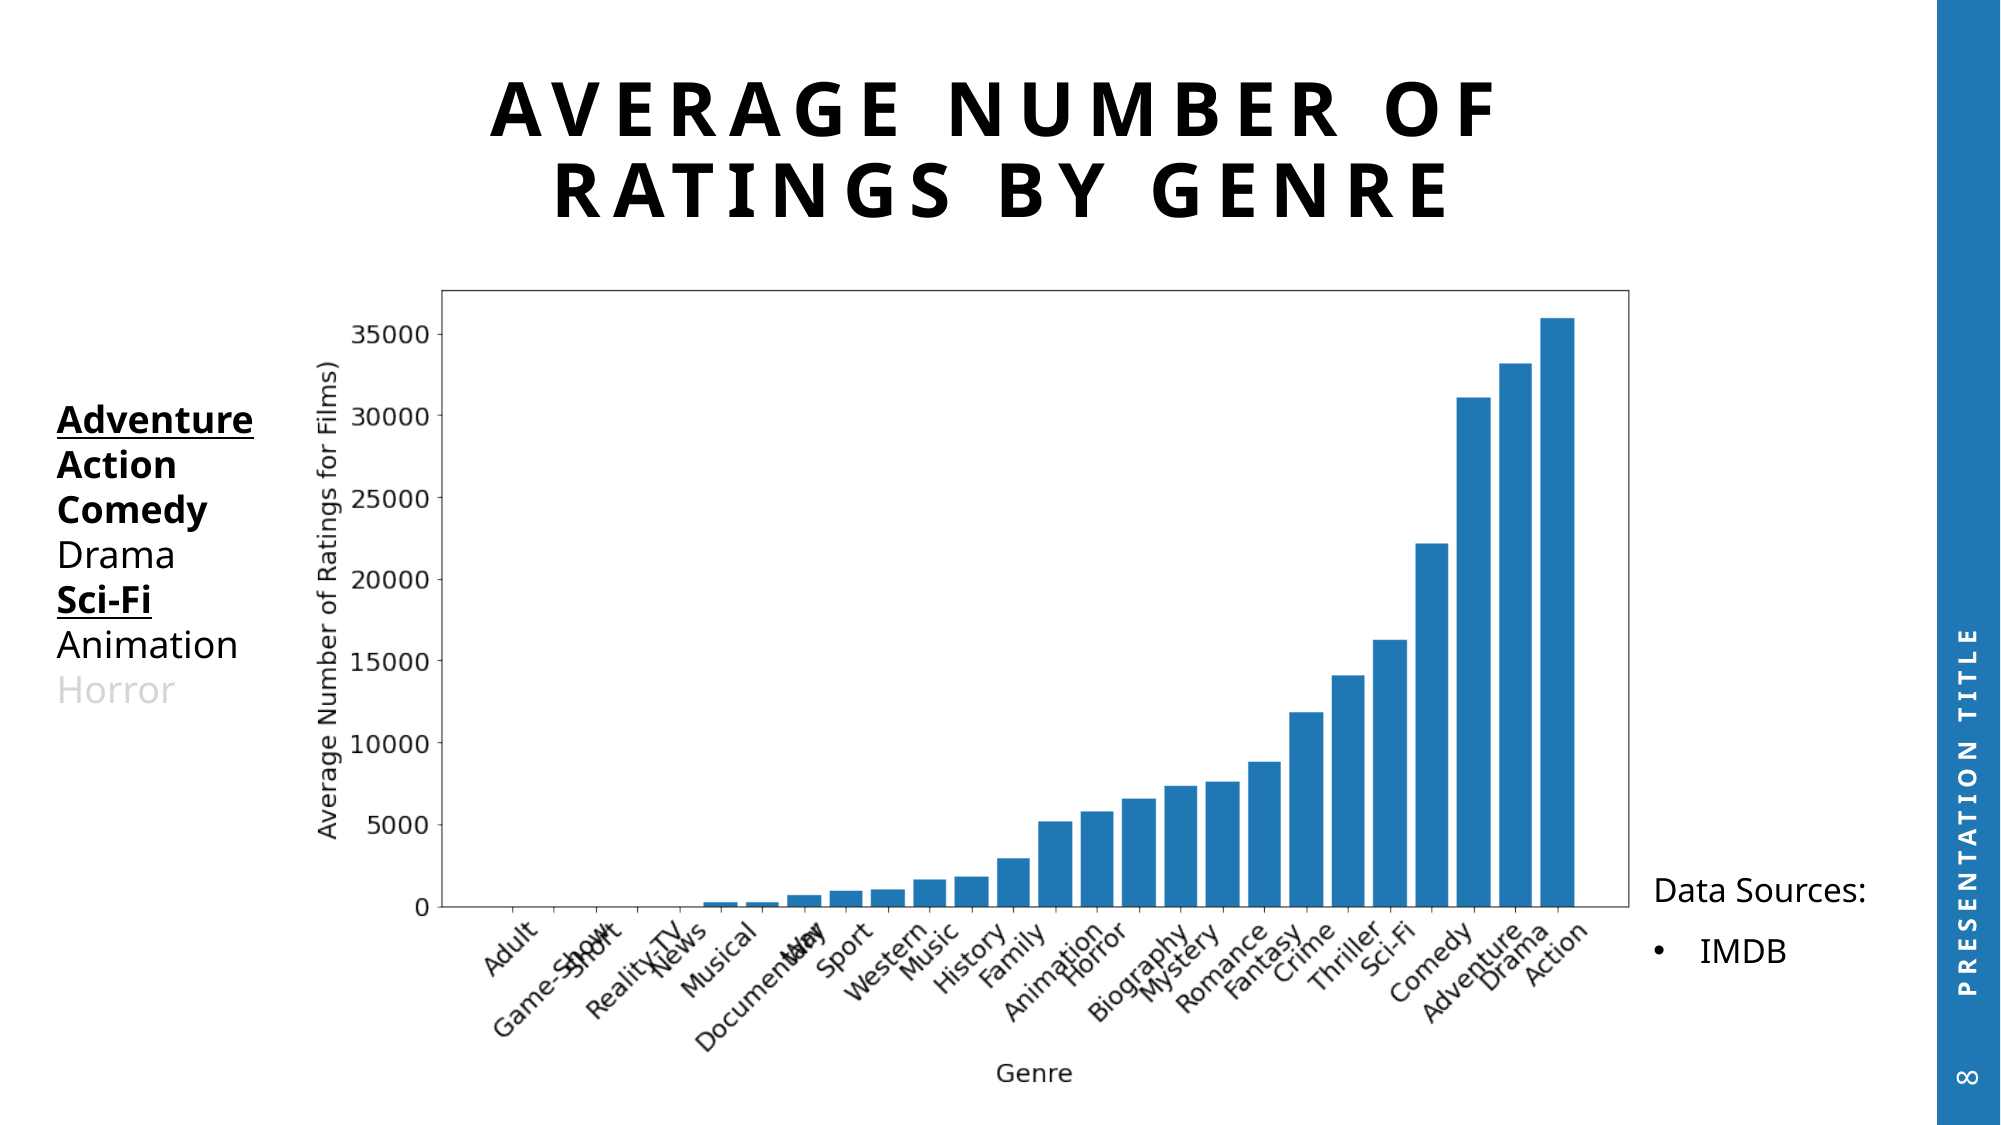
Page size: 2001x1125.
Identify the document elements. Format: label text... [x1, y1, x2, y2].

footer Presentation Title [1937, 0, 2000, 1032]
text_box Data Sources: IMDB [1638, 861, 1944, 1125]
text_box Adventure Action Comedy Drama Sci-Fi Animation Horror [41, 388, 308, 719]
picture [308, 280, 1637, 1098]
slide_number 8 [1944, 1032, 2000, 1125]
title Average number of ratings by Genre [308, 99, 1692, 207]
